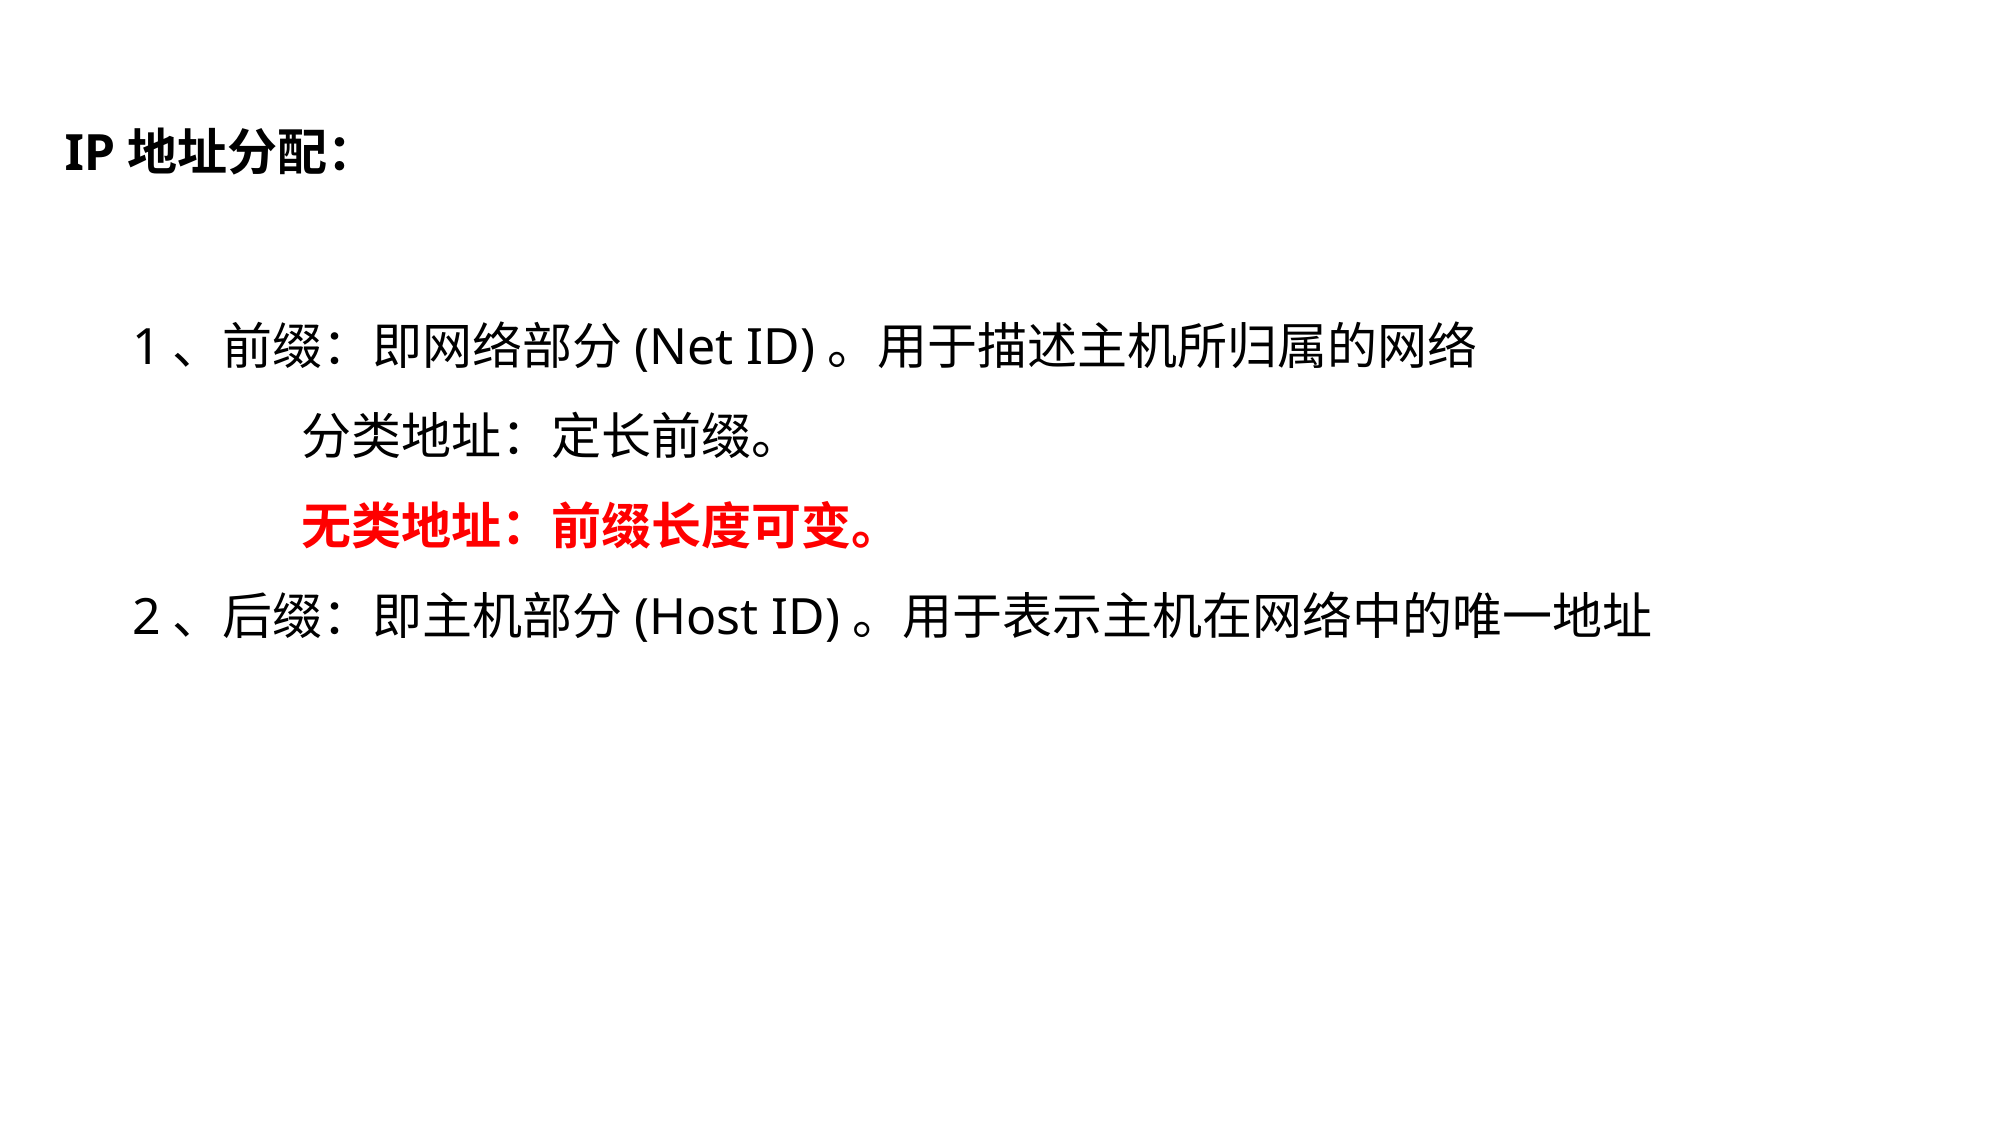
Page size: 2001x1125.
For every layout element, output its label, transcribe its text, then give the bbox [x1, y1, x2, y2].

text_box 1、前缀：即网络部分(Net ID)。用于描述主机所归属的网络 分类地址：定长前缀。 无类地址：前缀长度可变。 2、后缀：即主机部分(Host ID)。用于表示主机在网络中的唯一地址 [117, 276, 1859, 652]
text_box IP地址分配： [49, 83, 1827, 189]
